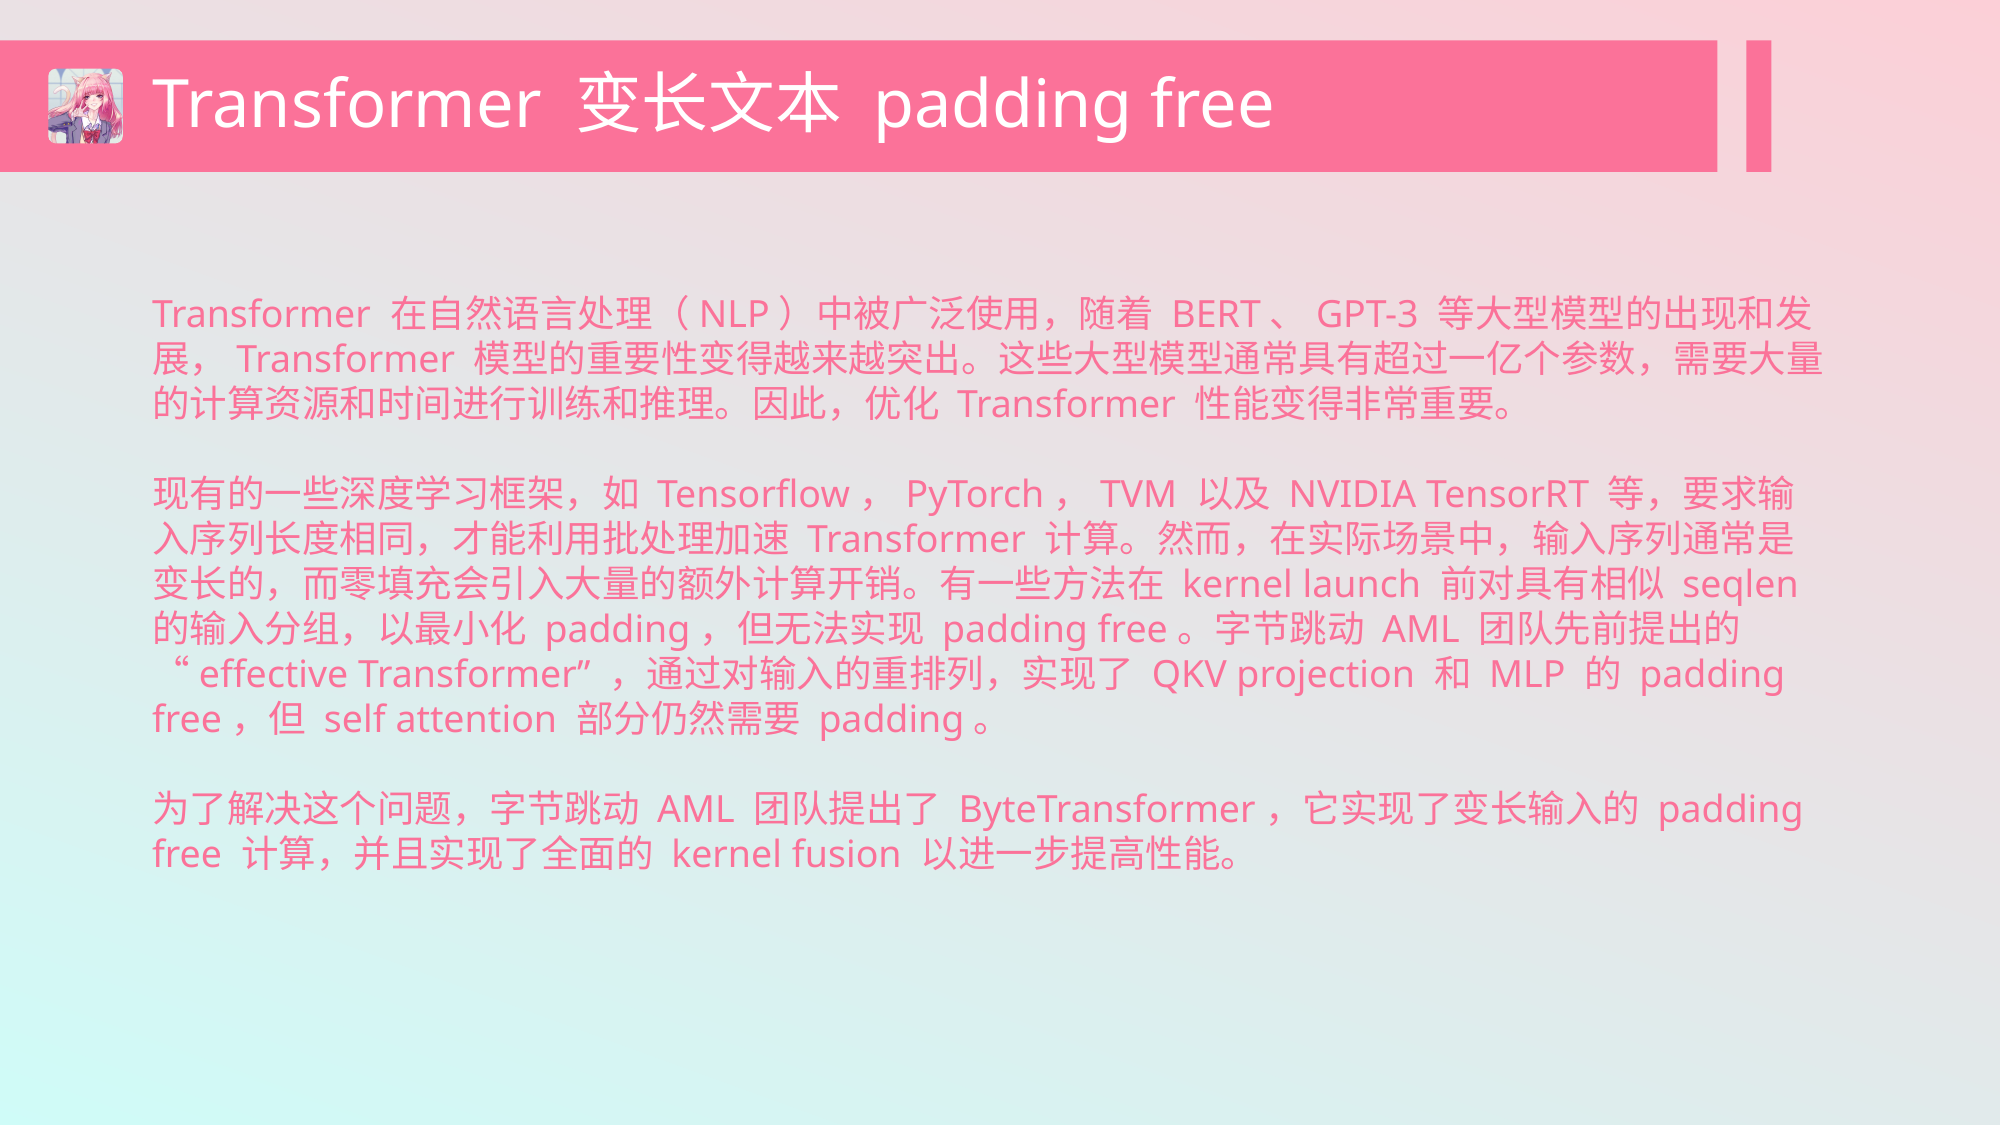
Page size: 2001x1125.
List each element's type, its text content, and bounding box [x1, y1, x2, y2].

picture [48, 68, 123, 144]
text_box Transformer 在自然语言处理（NLP）中被广泛使用，随着 BERT、GPT-3 等大型模型的出现和发展，Transformer 模型的重要性变得越来越突出。这些大型模型通常具有超过一亿个参数，需要大量的计算资源和时间进行训练和推理。因此，优化 Transformer 性能变得非常重要。 现有的一些深度学习框架，如 Tensorflow，PyTorch，TVM 以及 NVIDIA TensorRT 等，要求输入序列长度相同，才能利用批处理加速 Transformer 计算。然而，在实际场景中，输入序列通常是变长的，而零填充会引入大量的额外计算开销。有一些方法在 kernel launch 前对具有相似 seqlen 的输入分组，以最小化 padding，但无法实现 padding free。字节跳动 AML 团队先前提出的 “effective Transformer” ，通过对输入的重排列，实现了 QKV projection 和 MLP 的 padding free，但 self attention 部分仍然需要 padding。 为了解决这个问题，字节跳动 AML 团队提出了 ByteTransformer，它实现了变长输入的 padding free 计算，并且实现了全面的 kernel fusion 以进一步提高性能。 [137, 282, 1843, 883]
title Transformer 变长文本 padding free [137, 61, 1549, 151]
